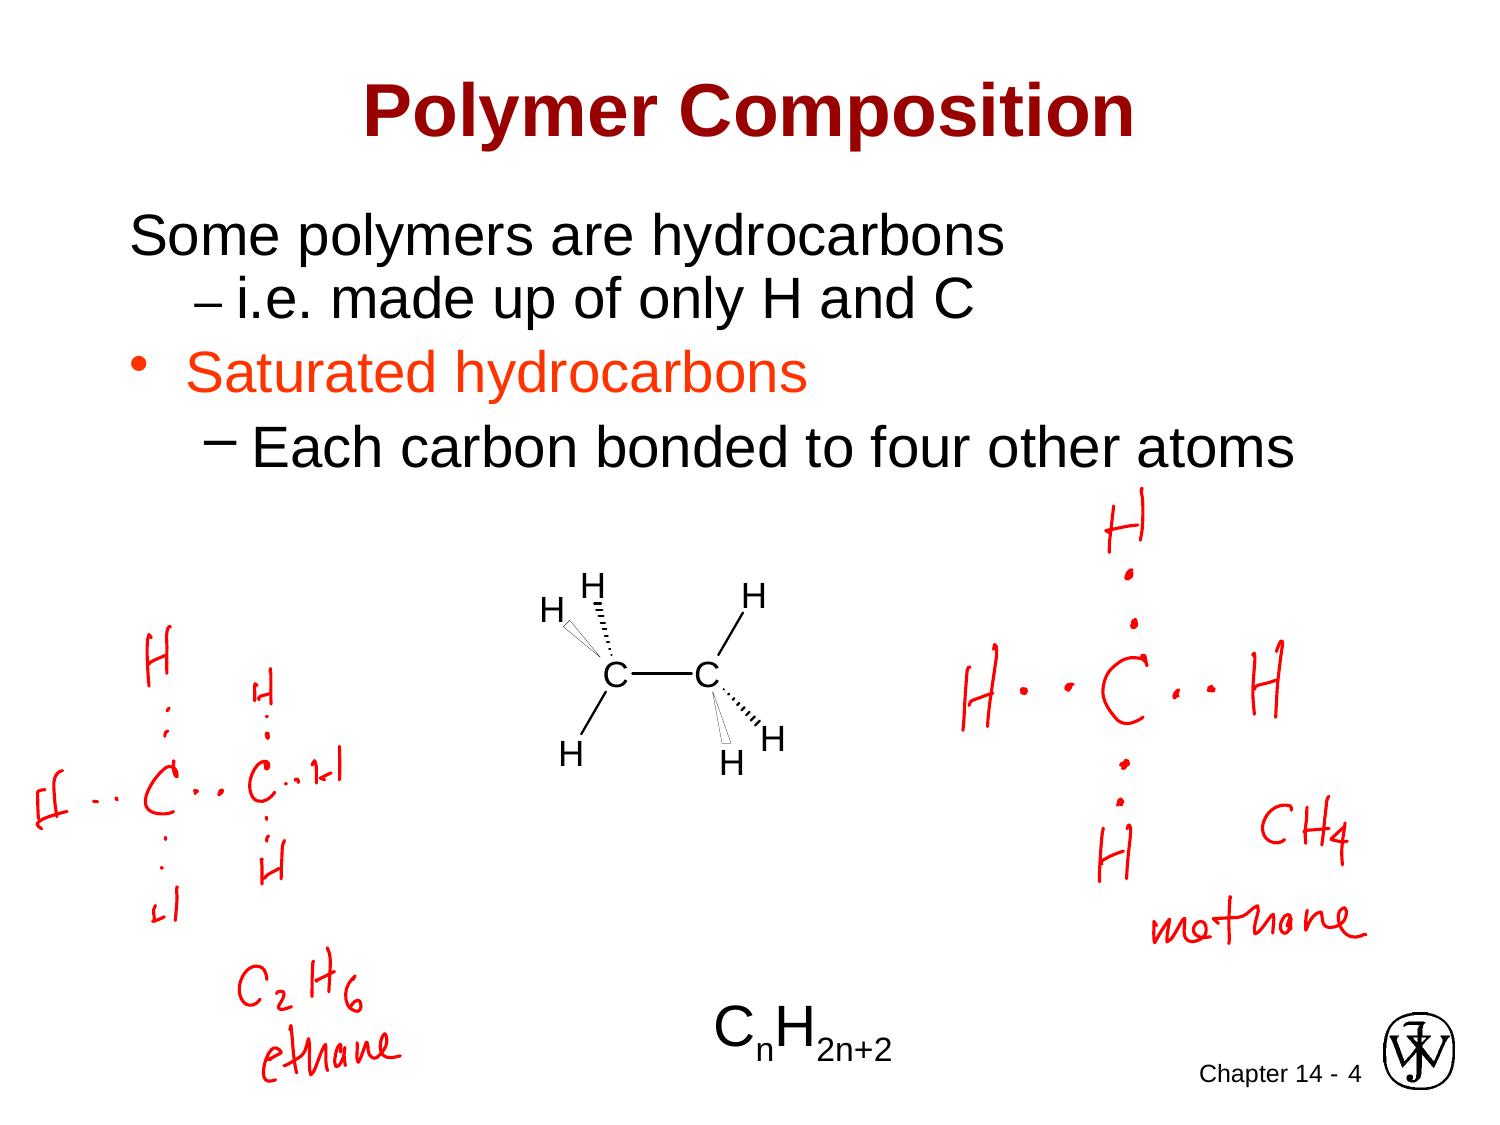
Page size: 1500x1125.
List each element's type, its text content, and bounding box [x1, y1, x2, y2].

text_box [1262, 805, 1292, 843]
text_box [152, 905, 165, 922]
text_box [969, 644, 997, 727]
text_box [1126, 825, 1131, 879]
text_box [1105, 505, 1138, 553]
text_box [147, 626, 171, 687]
text_box [1303, 796, 1330, 846]
text_box [1102, 655, 1147, 724]
text_box [1153, 918, 1211, 943]
text_box [962, 667, 970, 731]
text_box [1131, 619, 1137, 628]
text_box [249, 761, 275, 802]
text_box [1117, 799, 1123, 806]
text_box [263, 1047, 282, 1082]
text_box [1213, 896, 1274, 944]
picture [524, 549, 800, 797]
text_box [1125, 569, 1133, 579]
picture [1383, 1012, 1455, 1090]
text_box [1099, 828, 1124, 882]
text_box [1065, 684, 1074, 691]
text_box [315, 947, 335, 992]
text_box [258, 668, 271, 705]
text_box [1208, 686, 1215, 692]
text_box [320, 772, 332, 780]
text_box [1174, 689, 1179, 698]
text_box [1280, 914, 1292, 934]
text_box [345, 976, 362, 1012]
text_box [276, 991, 292, 1010]
text_box [283, 1025, 328, 1075]
text_box [36, 770, 68, 829]
text_box [1252, 641, 1283, 718]
text_box [1331, 822, 1348, 865]
title Polymer Composition [112, 62, 1388, 150]
text_box [239, 966, 267, 1006]
text_box [312, 760, 317, 784]
text_box [1305, 907, 1367, 938]
list Some polymers are hydrocarbons – i.e. made up of only H and C Saturated hydrocarbons Each carbon bonded to four other atoms CnH2n+2 [114, 197, 1390, 1000]
text_box [254, 683, 258, 701]
text_box [334, 1044, 346, 1067]
text_box [145, 760, 178, 814]
text_box [281, 840, 285, 879]
text_box [1120, 760, 1129, 769]
slide_number 4 [1258, 1050, 1453, 1110]
text_box [356, 1033, 401, 1063]
